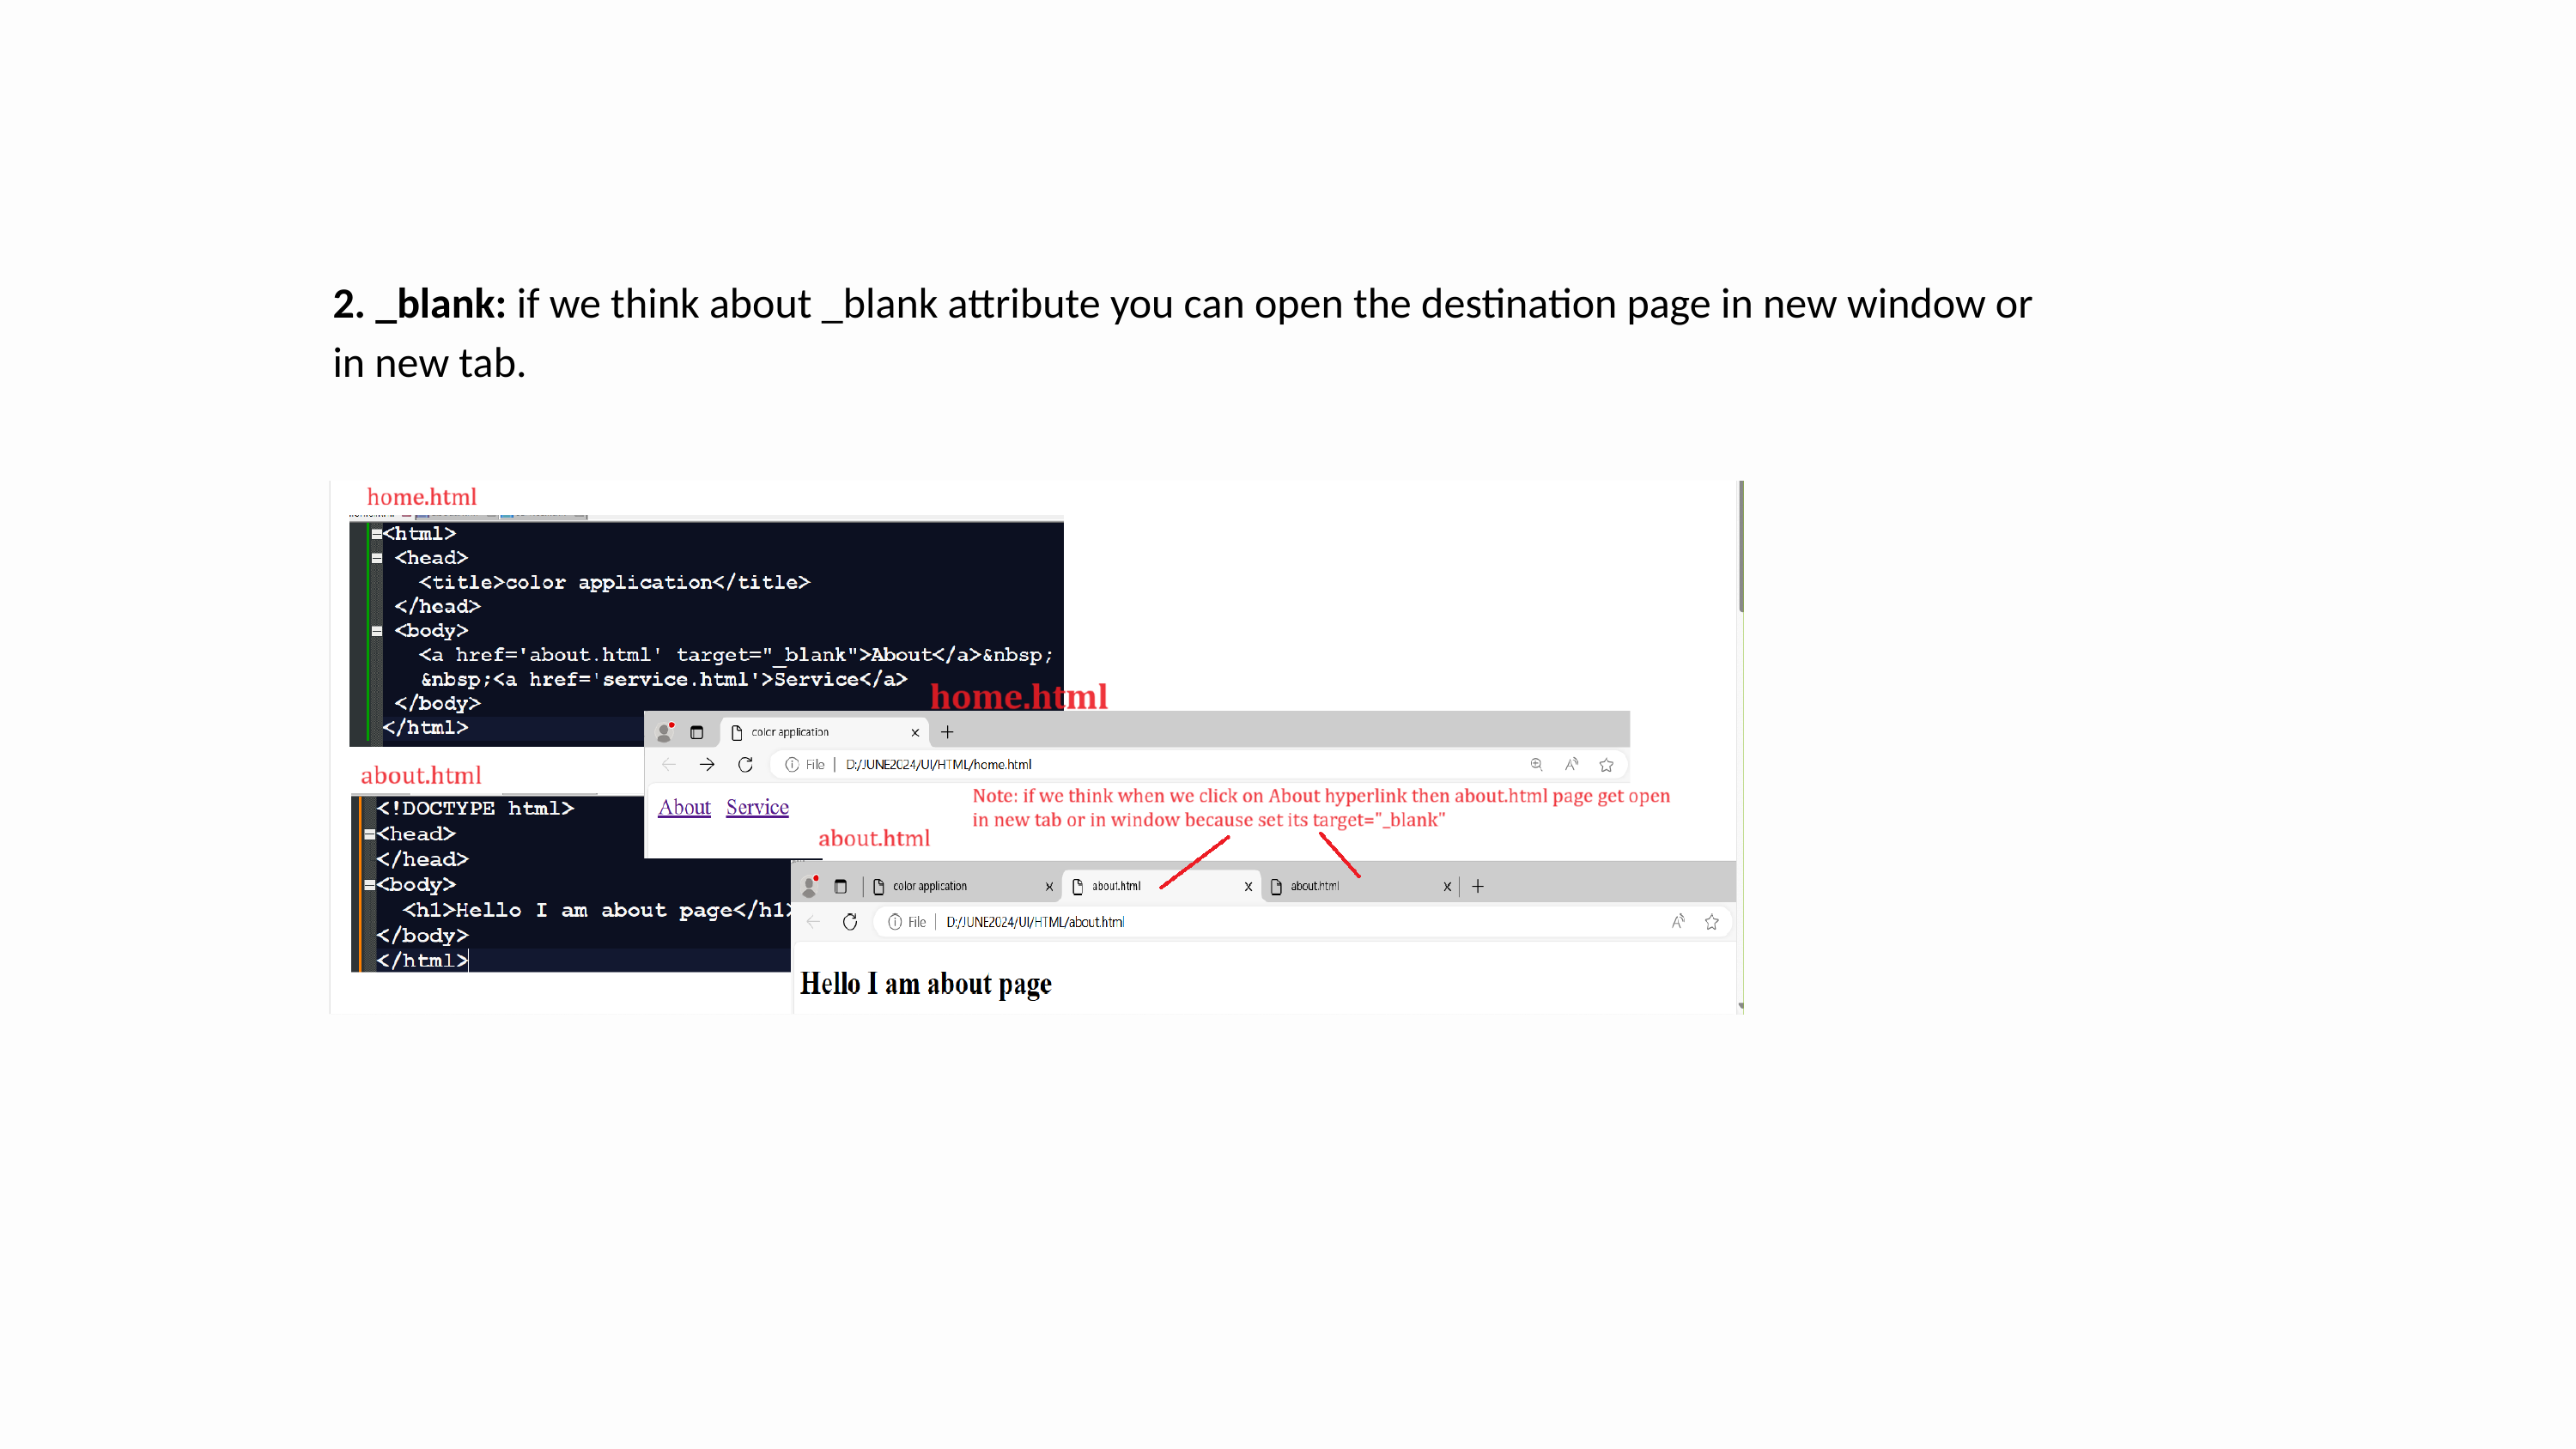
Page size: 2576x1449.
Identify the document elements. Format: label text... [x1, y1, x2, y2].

picture [329, 481, 1744, 1015]
text_box 2. _blank: if we think about _blank attribute you can open the destination page in new window or in new tab. [332, 267, 2055, 386]
